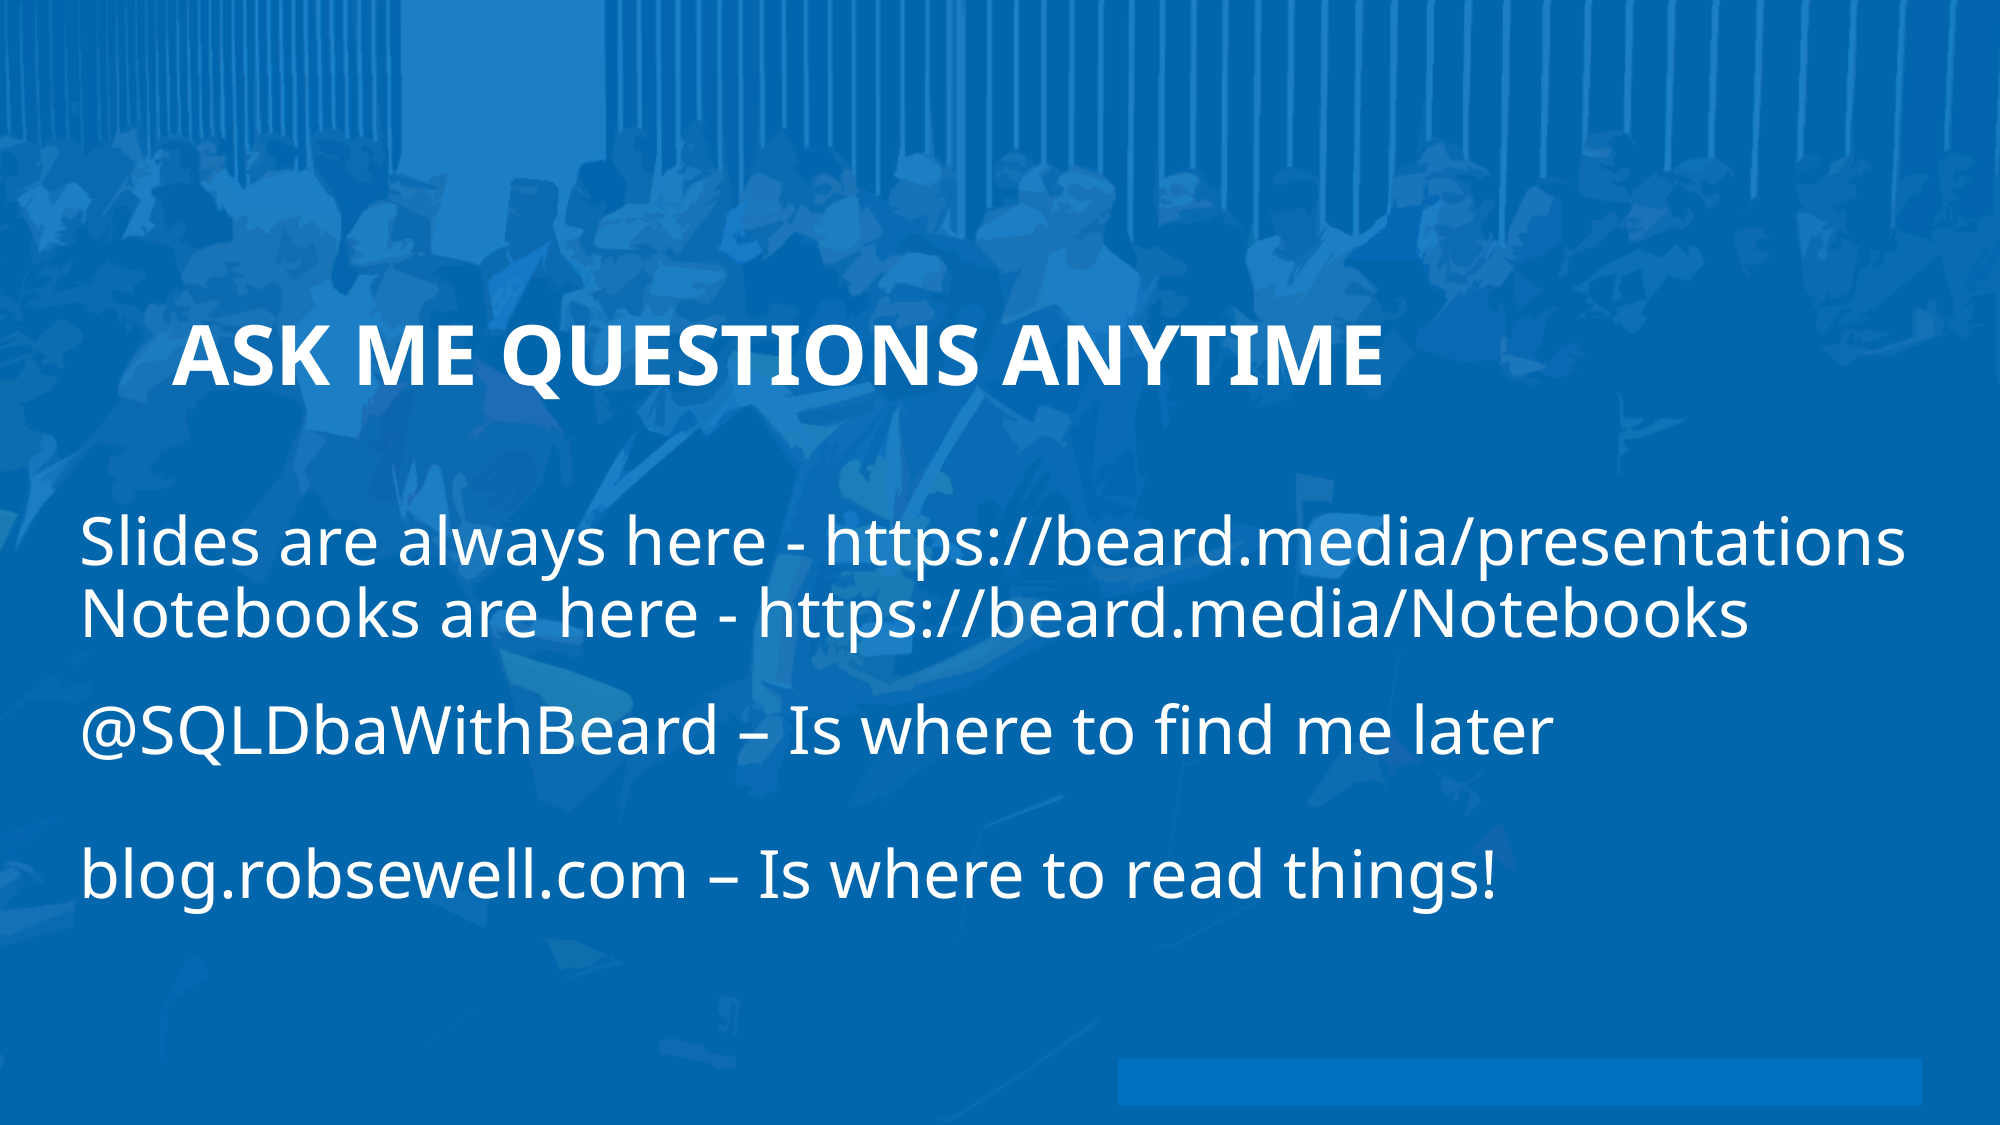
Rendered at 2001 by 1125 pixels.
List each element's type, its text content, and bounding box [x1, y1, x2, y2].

title Ask me questions anytime [157, 187, 1858, 410]
list Slides are always here - https://beard.media/presentations Notebooks are here - https://beard.media/Notebooks @SQLDbaWithBeard – Is where to find me later blog.robsewell.com – Is where to read things! [64, 410, 2000, 976]
